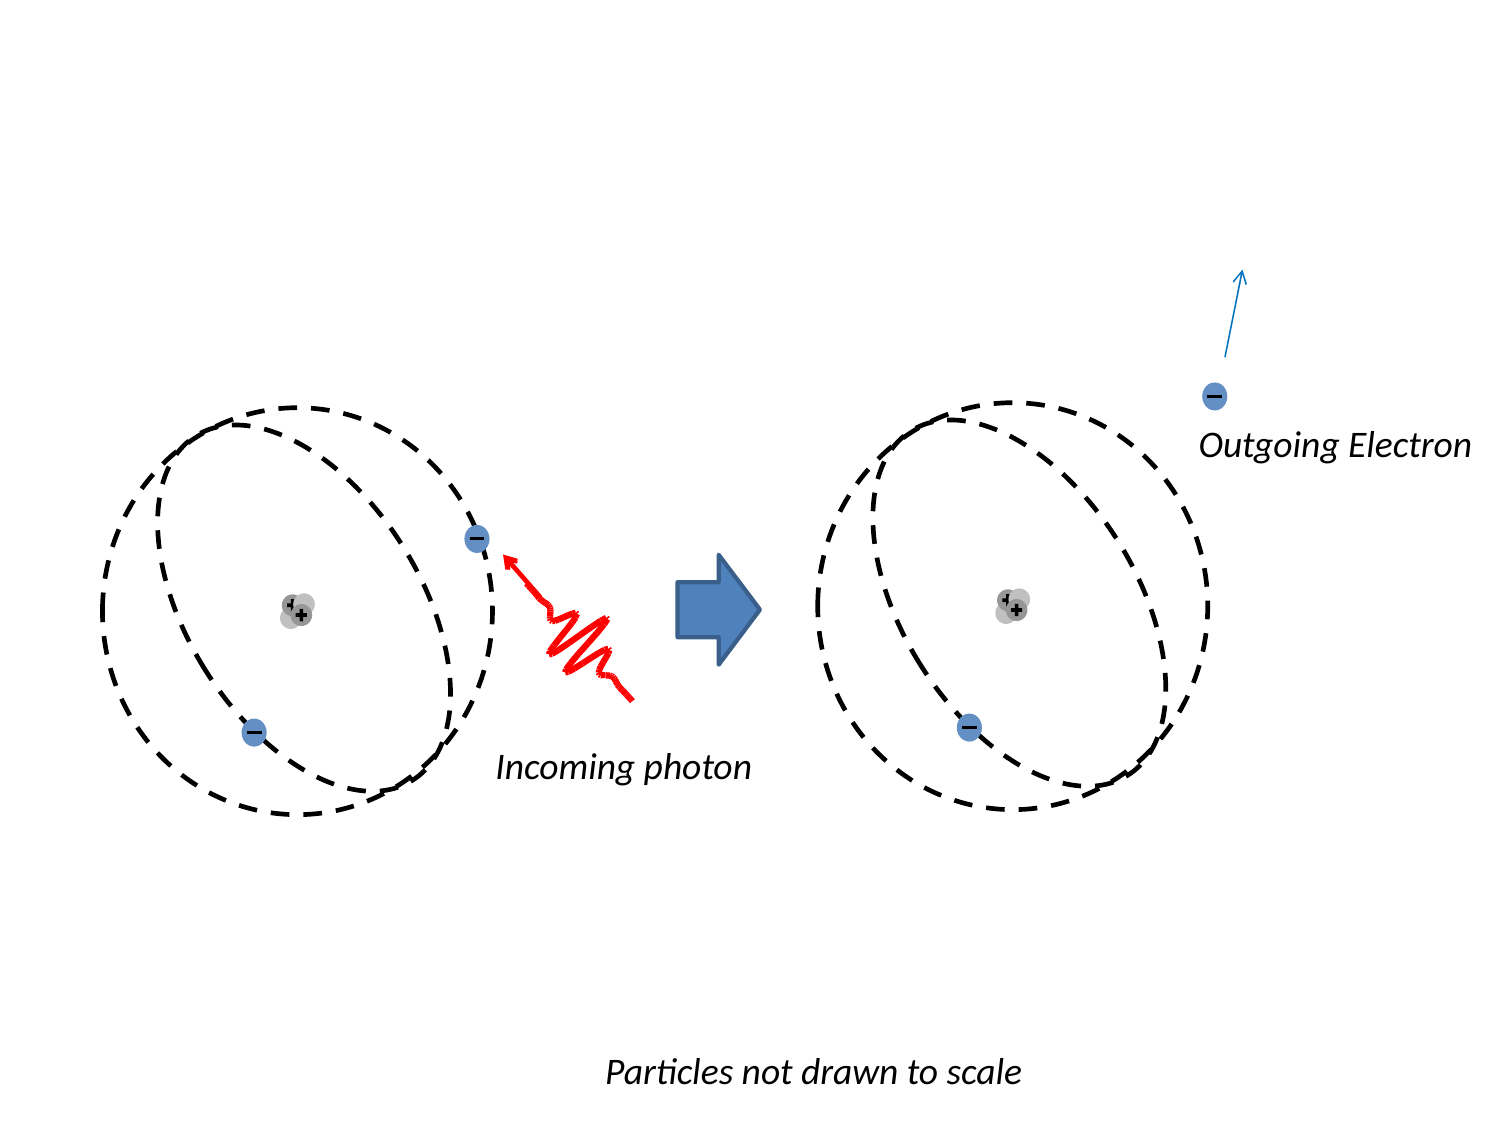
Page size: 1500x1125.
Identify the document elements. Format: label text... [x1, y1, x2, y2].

text_box [815, 400, 1210, 812]
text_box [102, 404, 493, 815]
text_box [954, 711, 985, 744]
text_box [1189, 304, 1278, 323]
text_box [960, 724, 979, 731]
text_box Incoming photon [497, 734, 768, 795]
text_box Particles not drawn to scale [590, 1039, 1038, 1100]
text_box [499, 557, 544, 595]
text_box Outgoing Electron [1183, 412, 1488, 472]
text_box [1201, 382, 1228, 411]
text_box [898, 431, 910, 438]
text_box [501, 606, 661, 674]
text_box [675, 552, 762, 667]
text_box [1117, 749, 1153, 783]
